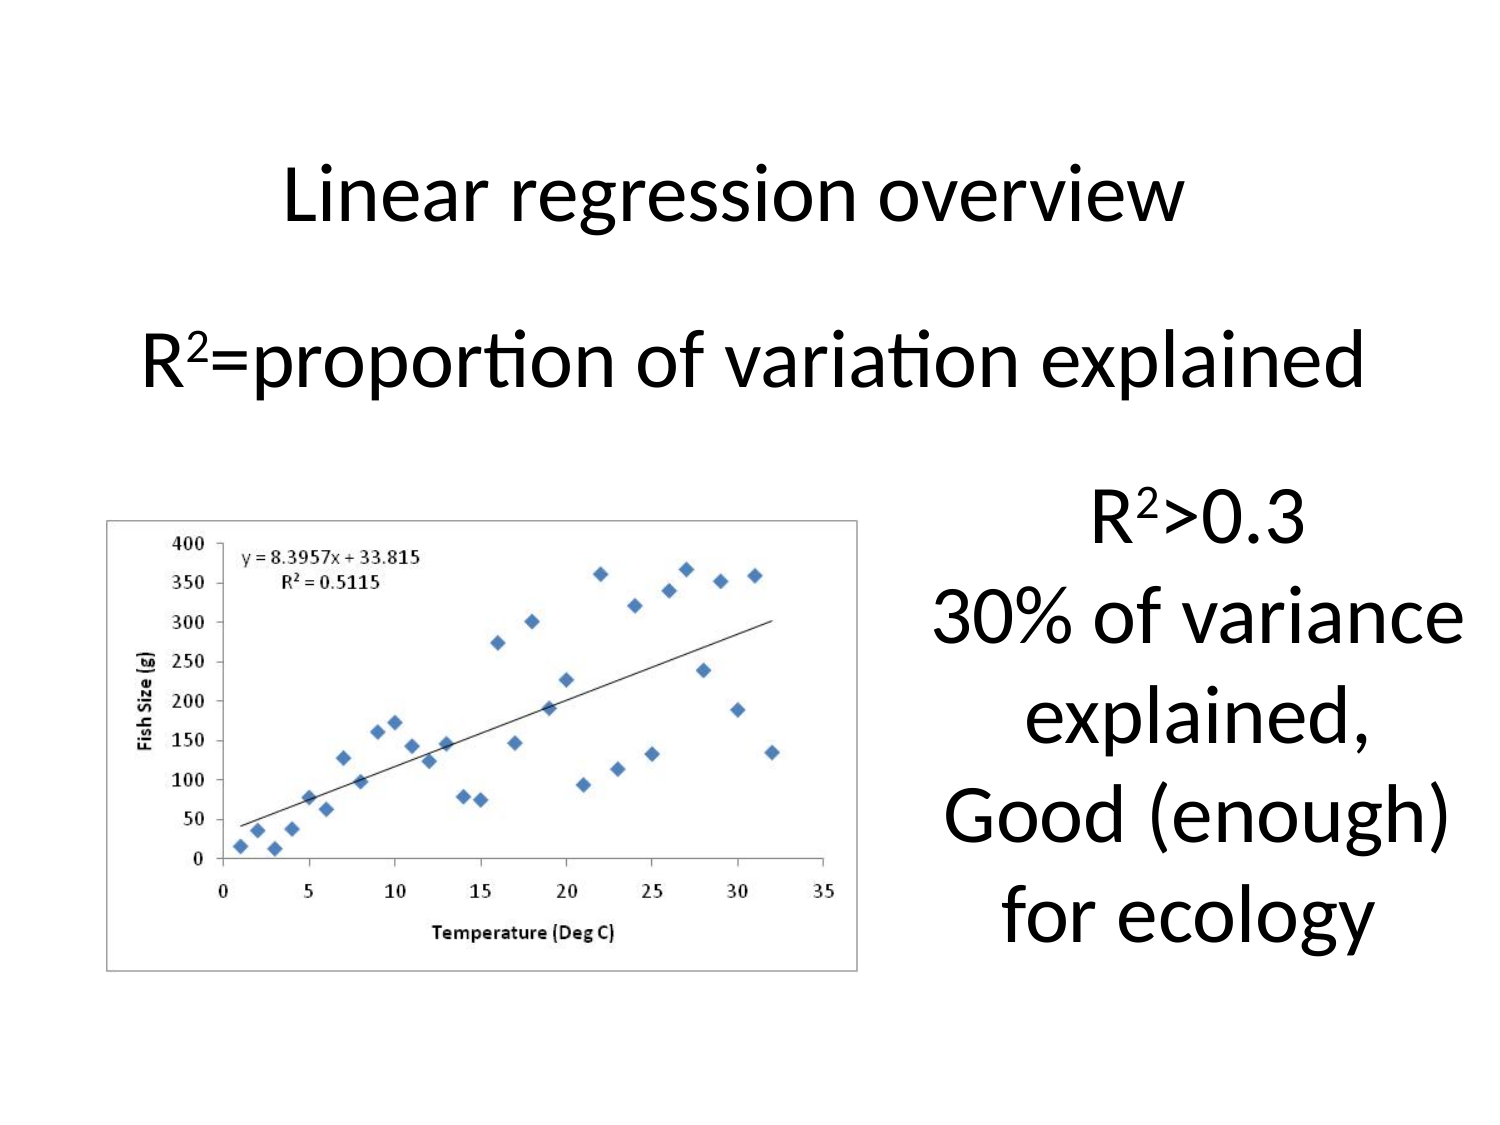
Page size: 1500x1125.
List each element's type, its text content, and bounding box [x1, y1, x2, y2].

text_box R2=proportion of variation explained [77, 297, 1442, 412]
text_box R2>0.3 30% of variance explained, Good (enough) for ecology [896, 452, 1500, 967]
text_box Linear regression overview [267, 131, 1238, 246]
picture [105, 519, 859, 974]
